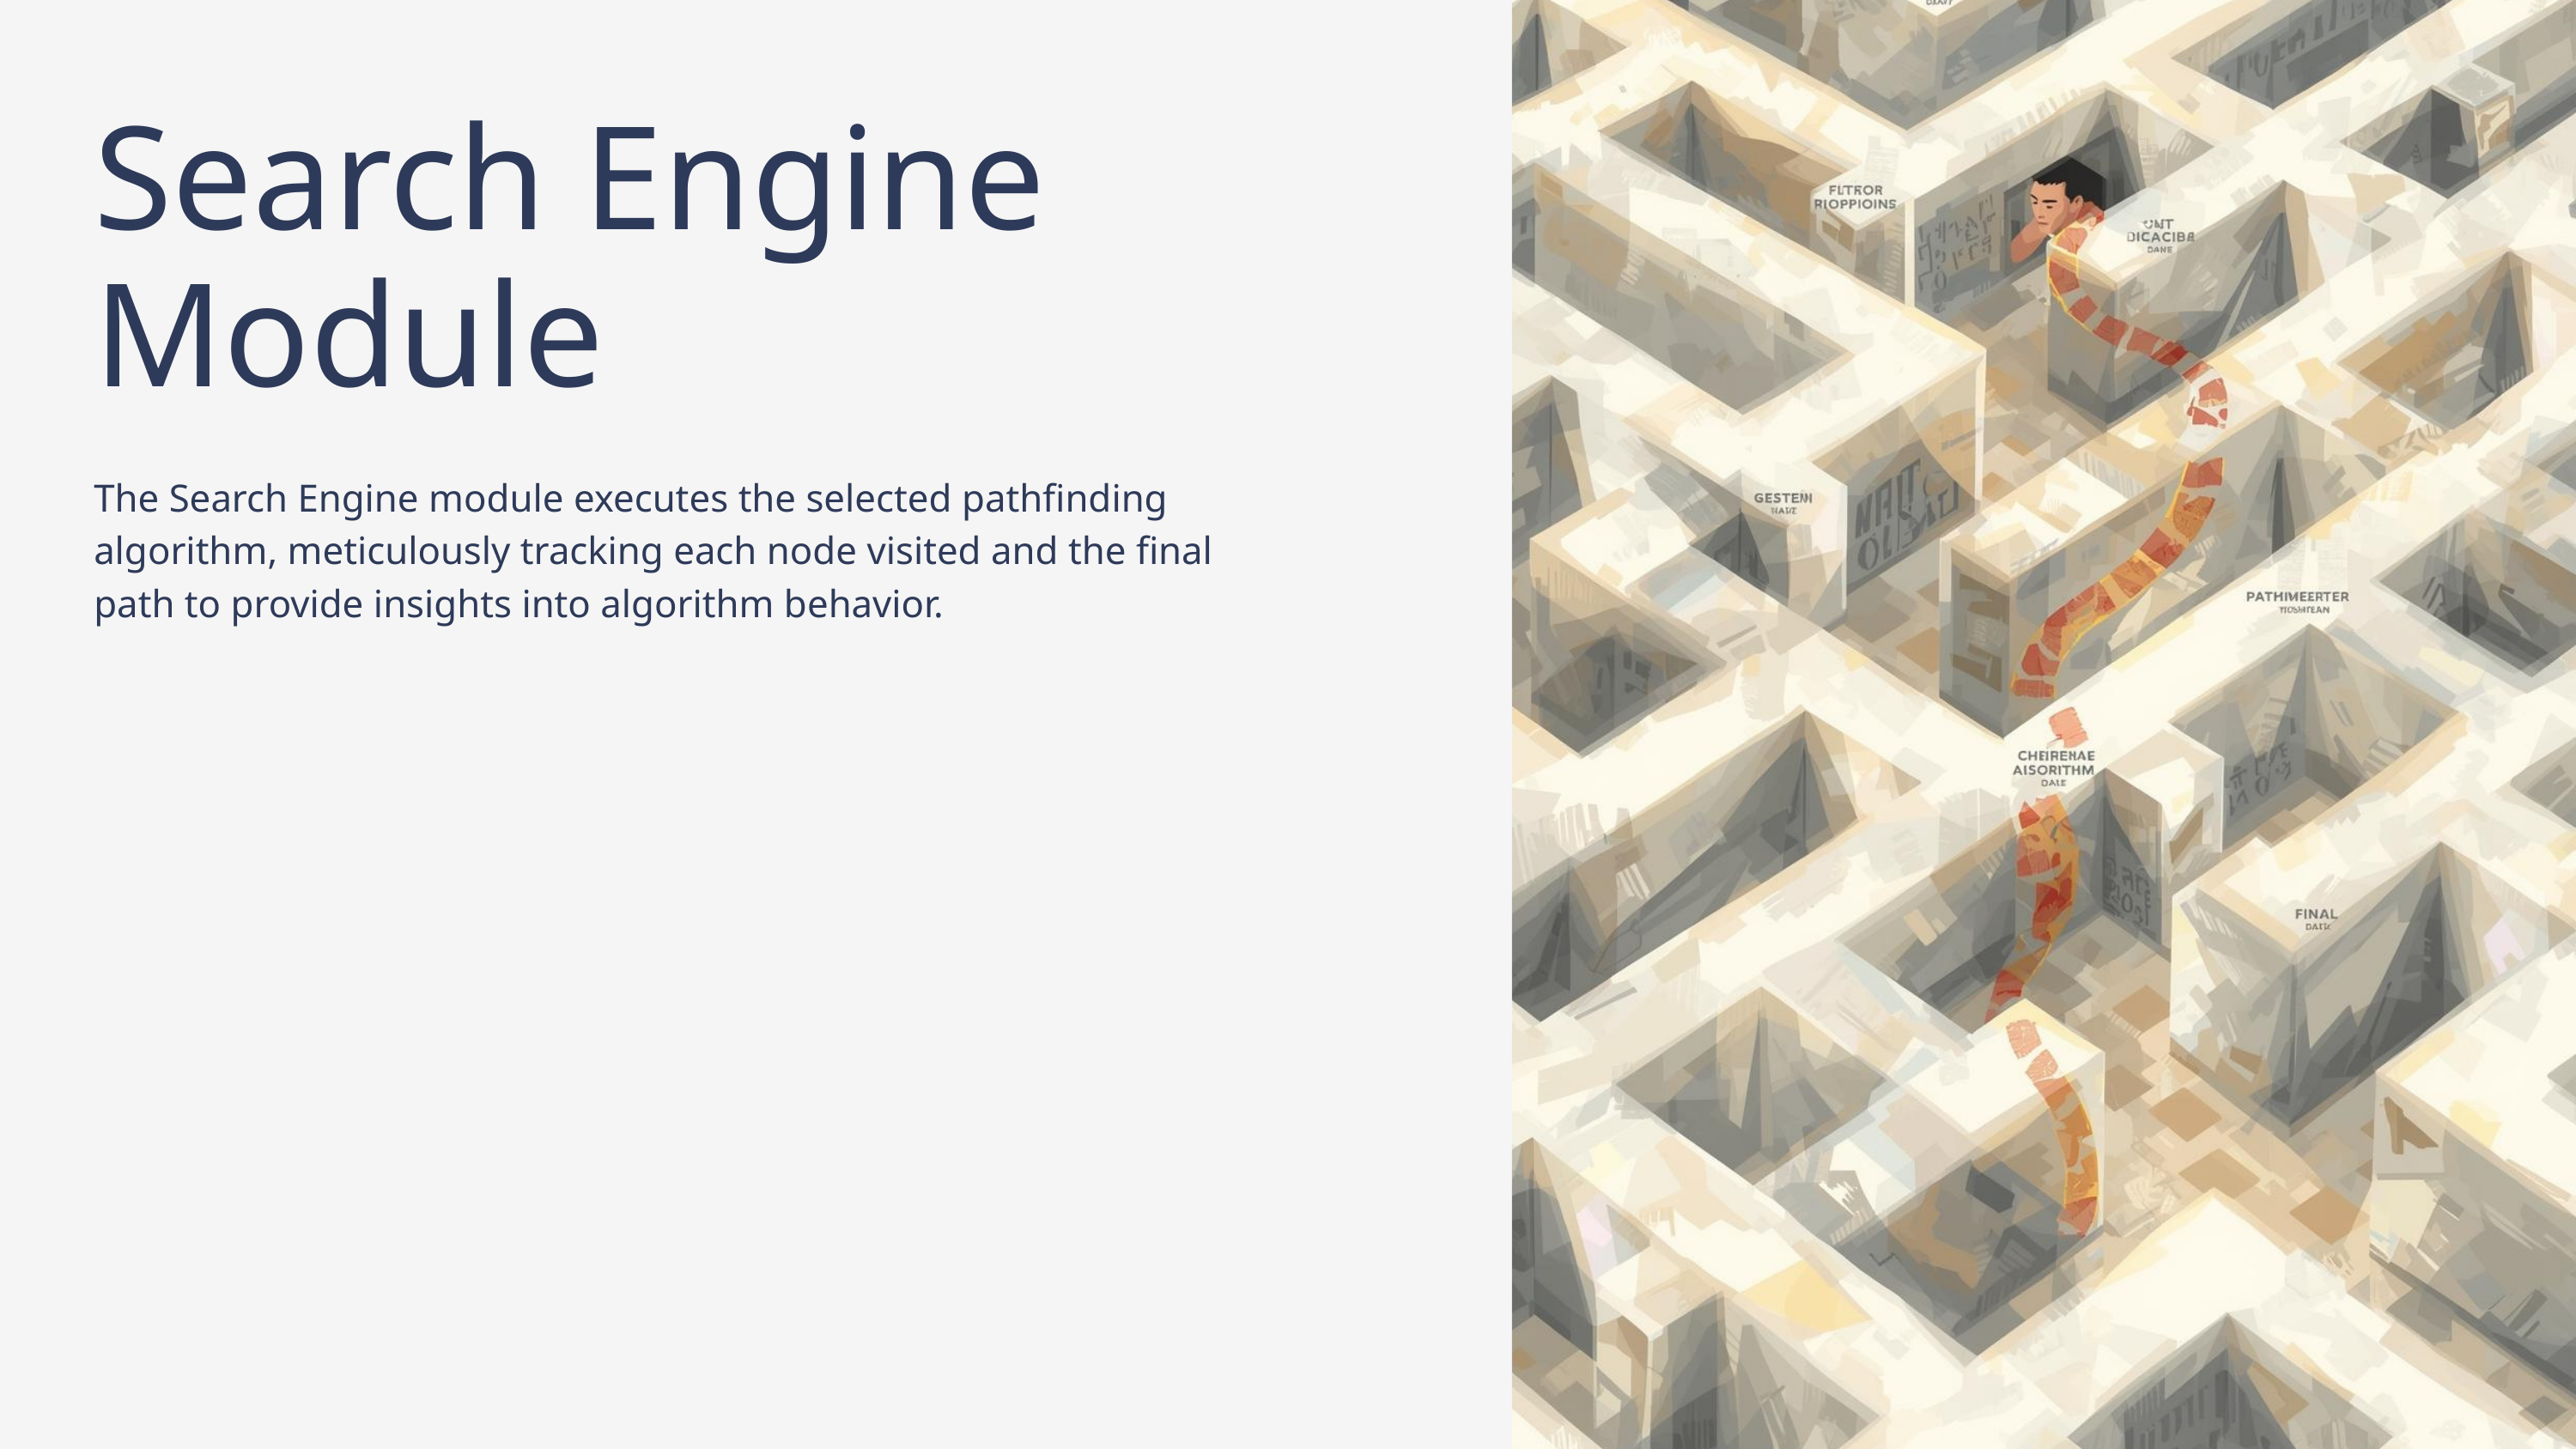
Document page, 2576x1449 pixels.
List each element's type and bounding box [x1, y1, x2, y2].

text_box [1511, 0, 2576, 1449]
text_box [94, 94, 1267, 622]
